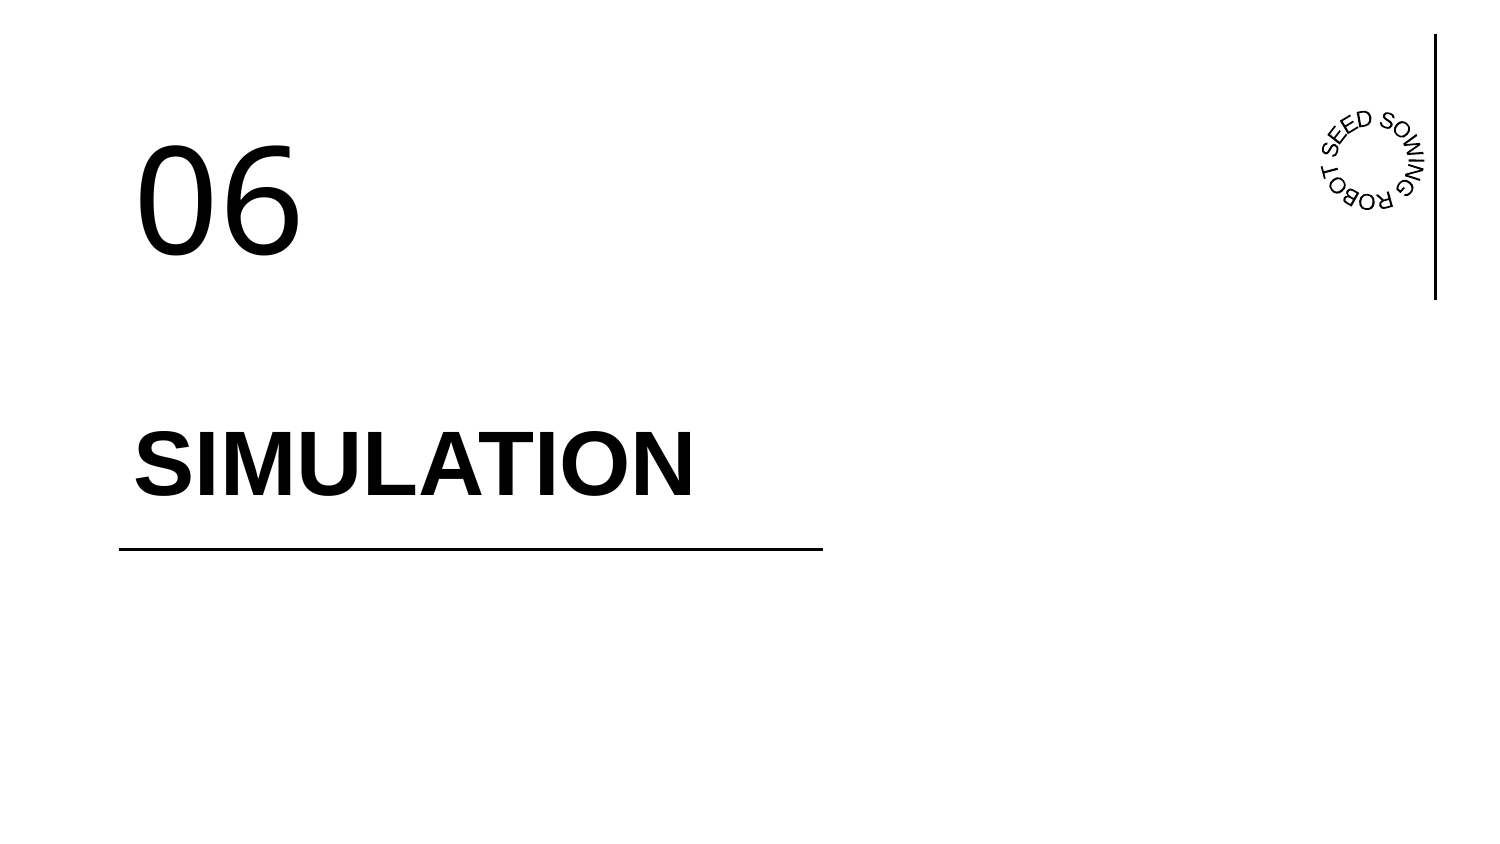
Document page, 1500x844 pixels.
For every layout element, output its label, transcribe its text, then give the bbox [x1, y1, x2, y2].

list 06 [118, 117, 827, 266]
title SIMULATION [118, 282, 838, 523]
text_box SEED SOWING ROBOT [1403, 133, 1424, 155]
